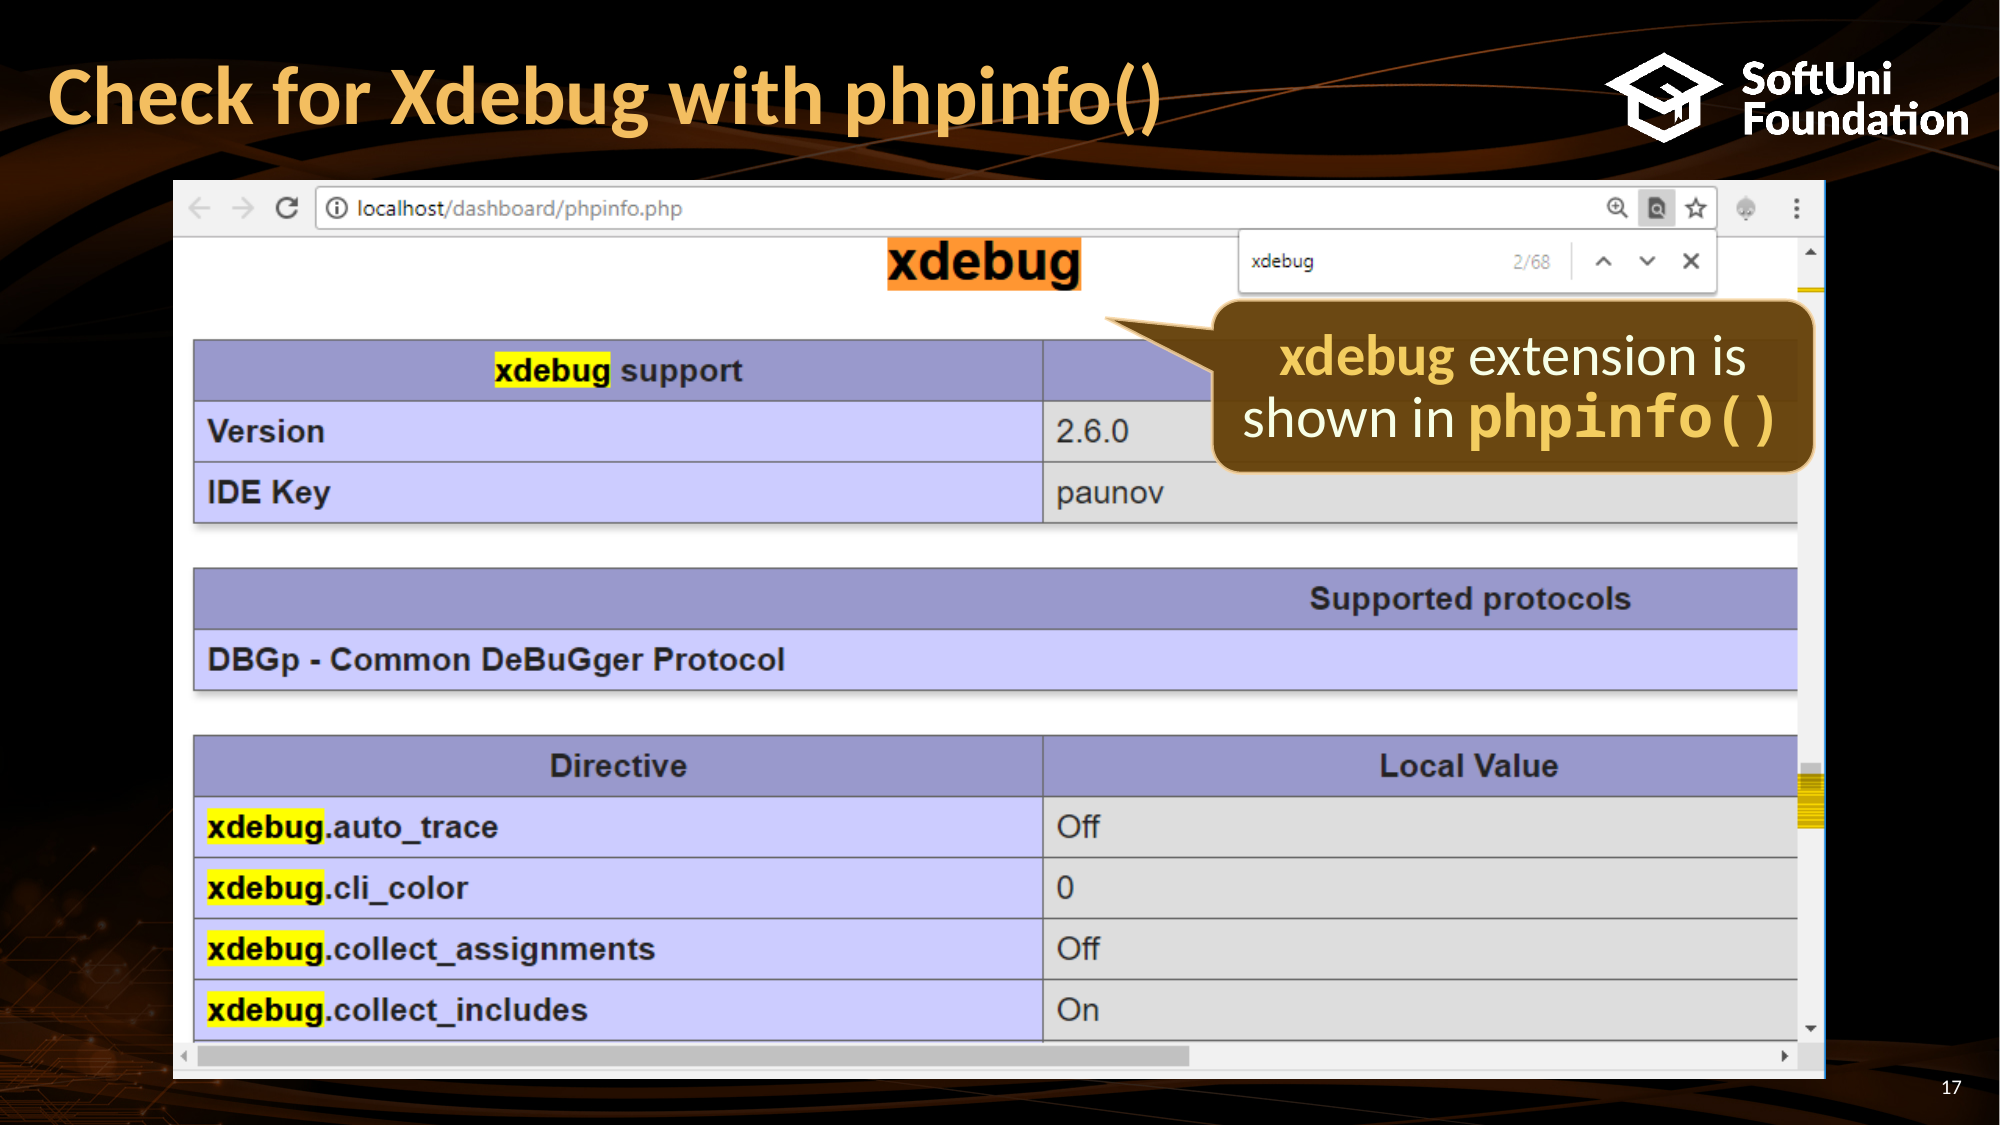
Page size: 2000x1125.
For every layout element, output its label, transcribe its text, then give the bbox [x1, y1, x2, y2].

slide_number 17 [1897, 1070, 1968, 1103]
picture [0, 0, 2000, 1125]
title Check for Xdebug with phpinfo() [30, 6, 1602, 189]
